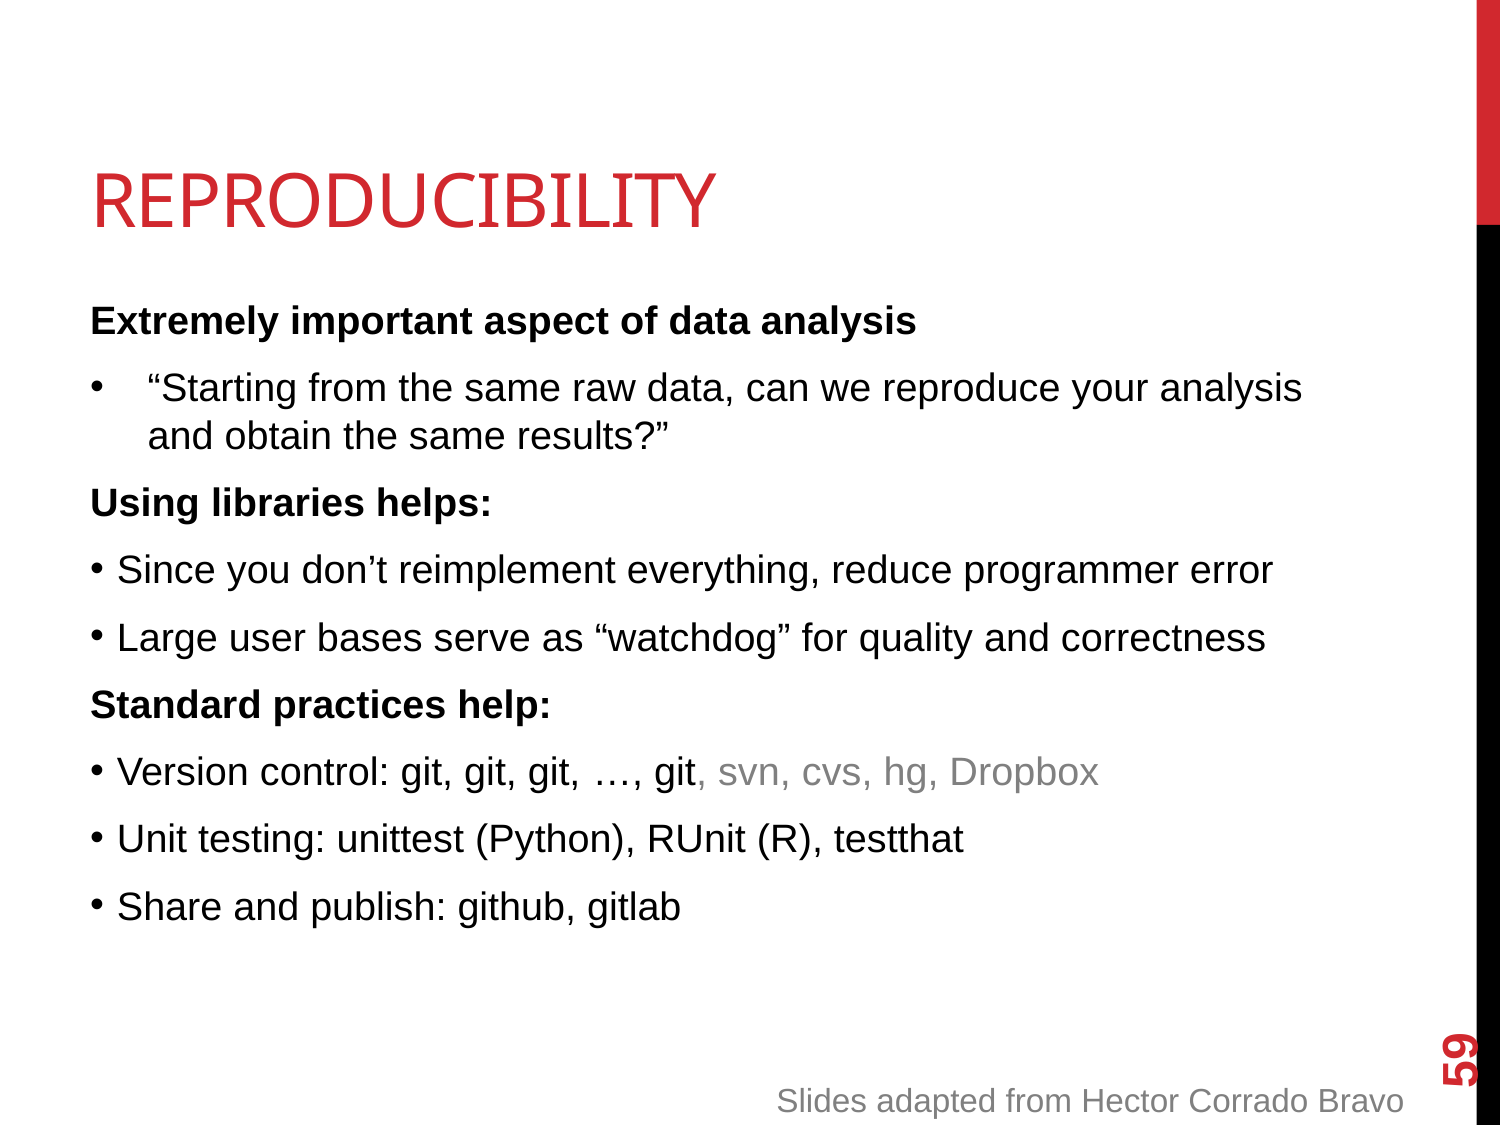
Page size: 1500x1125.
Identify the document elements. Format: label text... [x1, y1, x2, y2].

title Reproducibility [75, 25, 1025, 250]
list Extremely important aspect of data analysis “Starting from the same raw data, can we reproduce your analysis and obtain the same results?” Using libraries helps: Since you don’t reimplement everything, reduce programmer error Large user bases serve as “watchdog” for quality and correctness Standard practices help: Version control: git, git, git, …, git, svn, cvs, hg, Dropbox Unit testing: unittest (Python), RUnit (R), testthat Share and publish: github, gitlab [75, 287, 1325, 1005]
text_box Slides adapted from Hector Corrado Bravo [378, 1071, 1421, 1125]
slide_number 59 [1427, 887, 1488, 1104]
